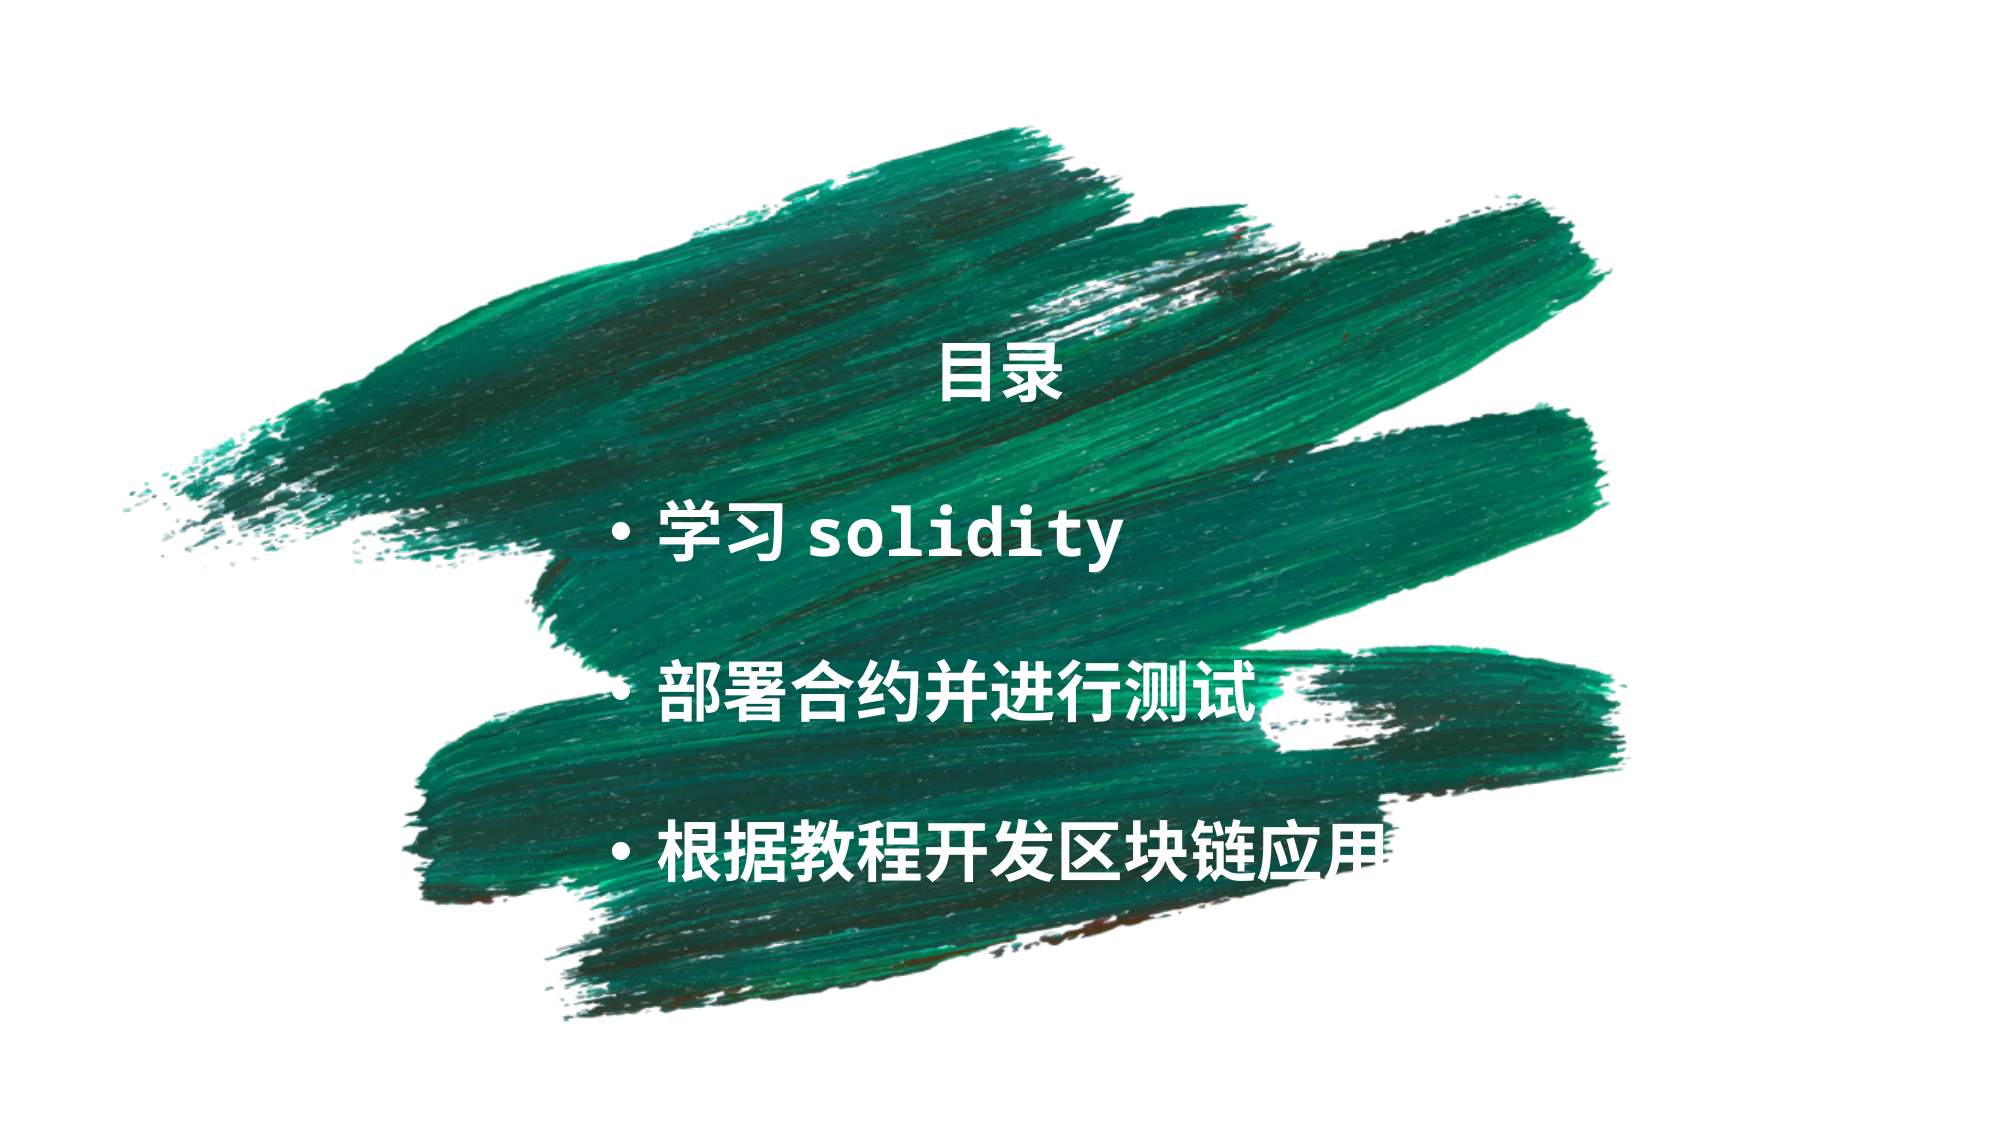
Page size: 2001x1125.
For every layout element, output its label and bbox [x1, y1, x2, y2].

picture [59, 0, 1810, 1125]
